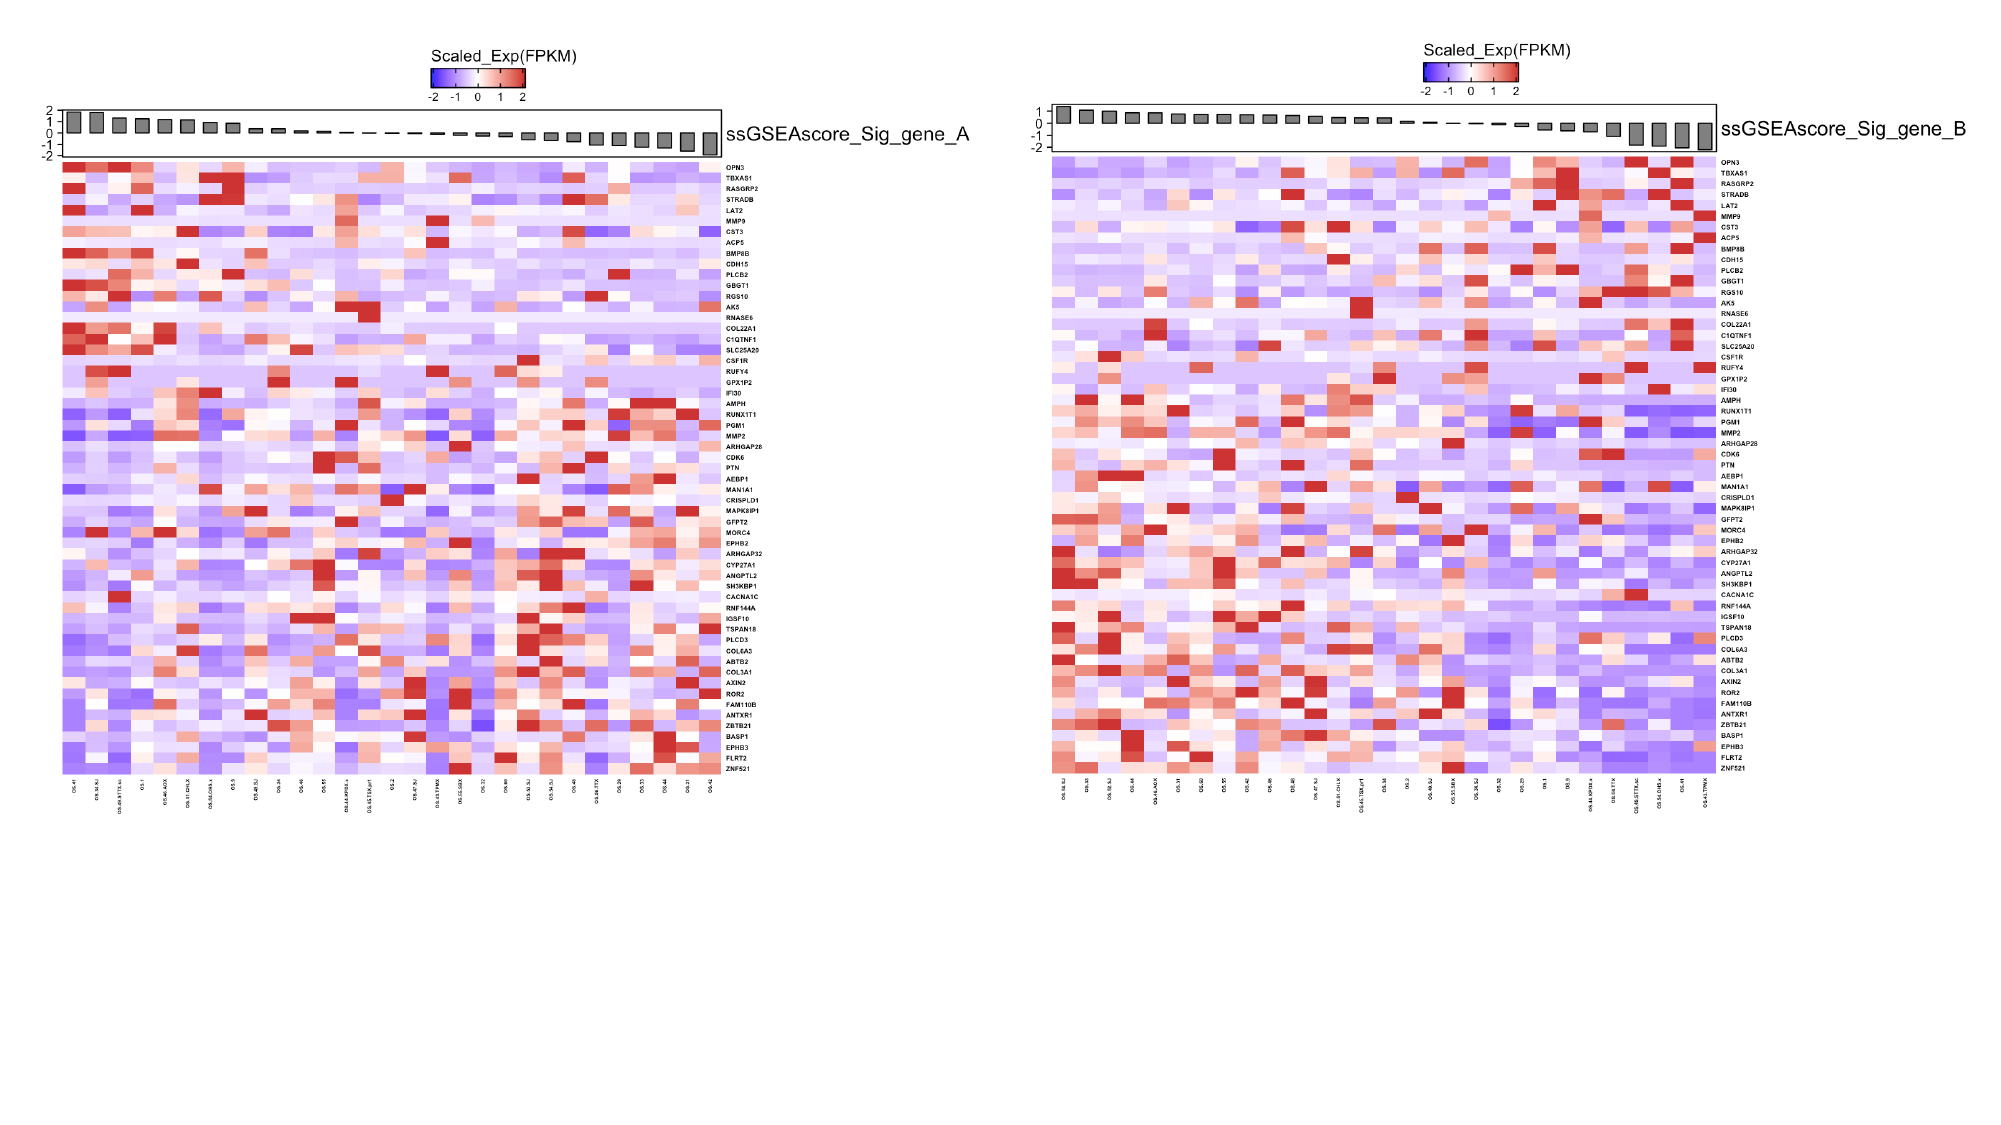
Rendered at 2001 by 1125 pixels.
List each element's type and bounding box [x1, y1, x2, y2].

picture [0, 12, 2000, 853]
